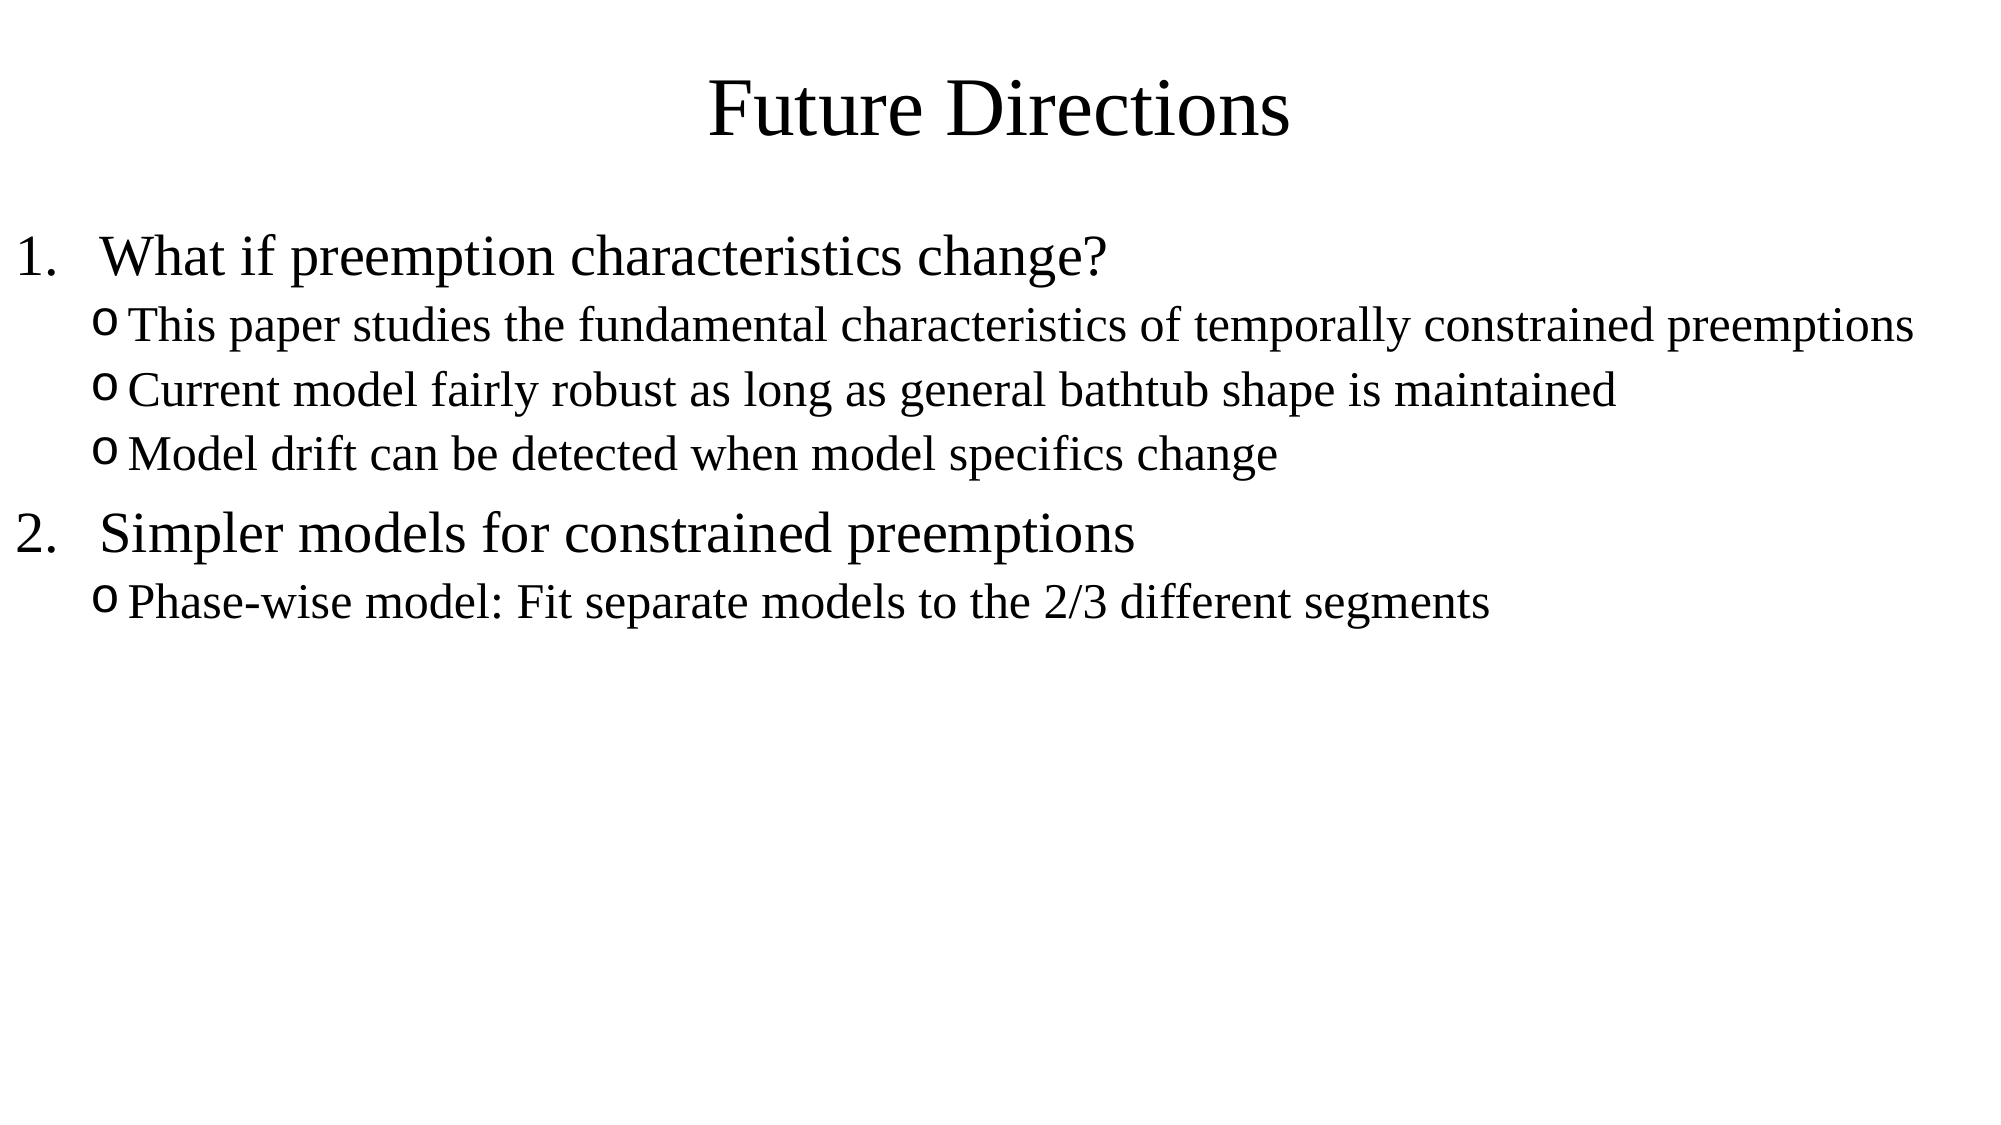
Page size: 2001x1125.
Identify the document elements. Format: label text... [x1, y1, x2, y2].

list What if preemption characteristics change? This paper studies the fundamental characteristics of temporally constrained preemptions Current model fairly robust as long as general bathtub shape is maintained Model drift can be detected when model specifics change Simpler models for constrained preemptions Phase-wise model: Fit separate models to the 2/3 different segments [0, 217, 2000, 1039]
title Future Directions [0, 0, 2000, 217]
